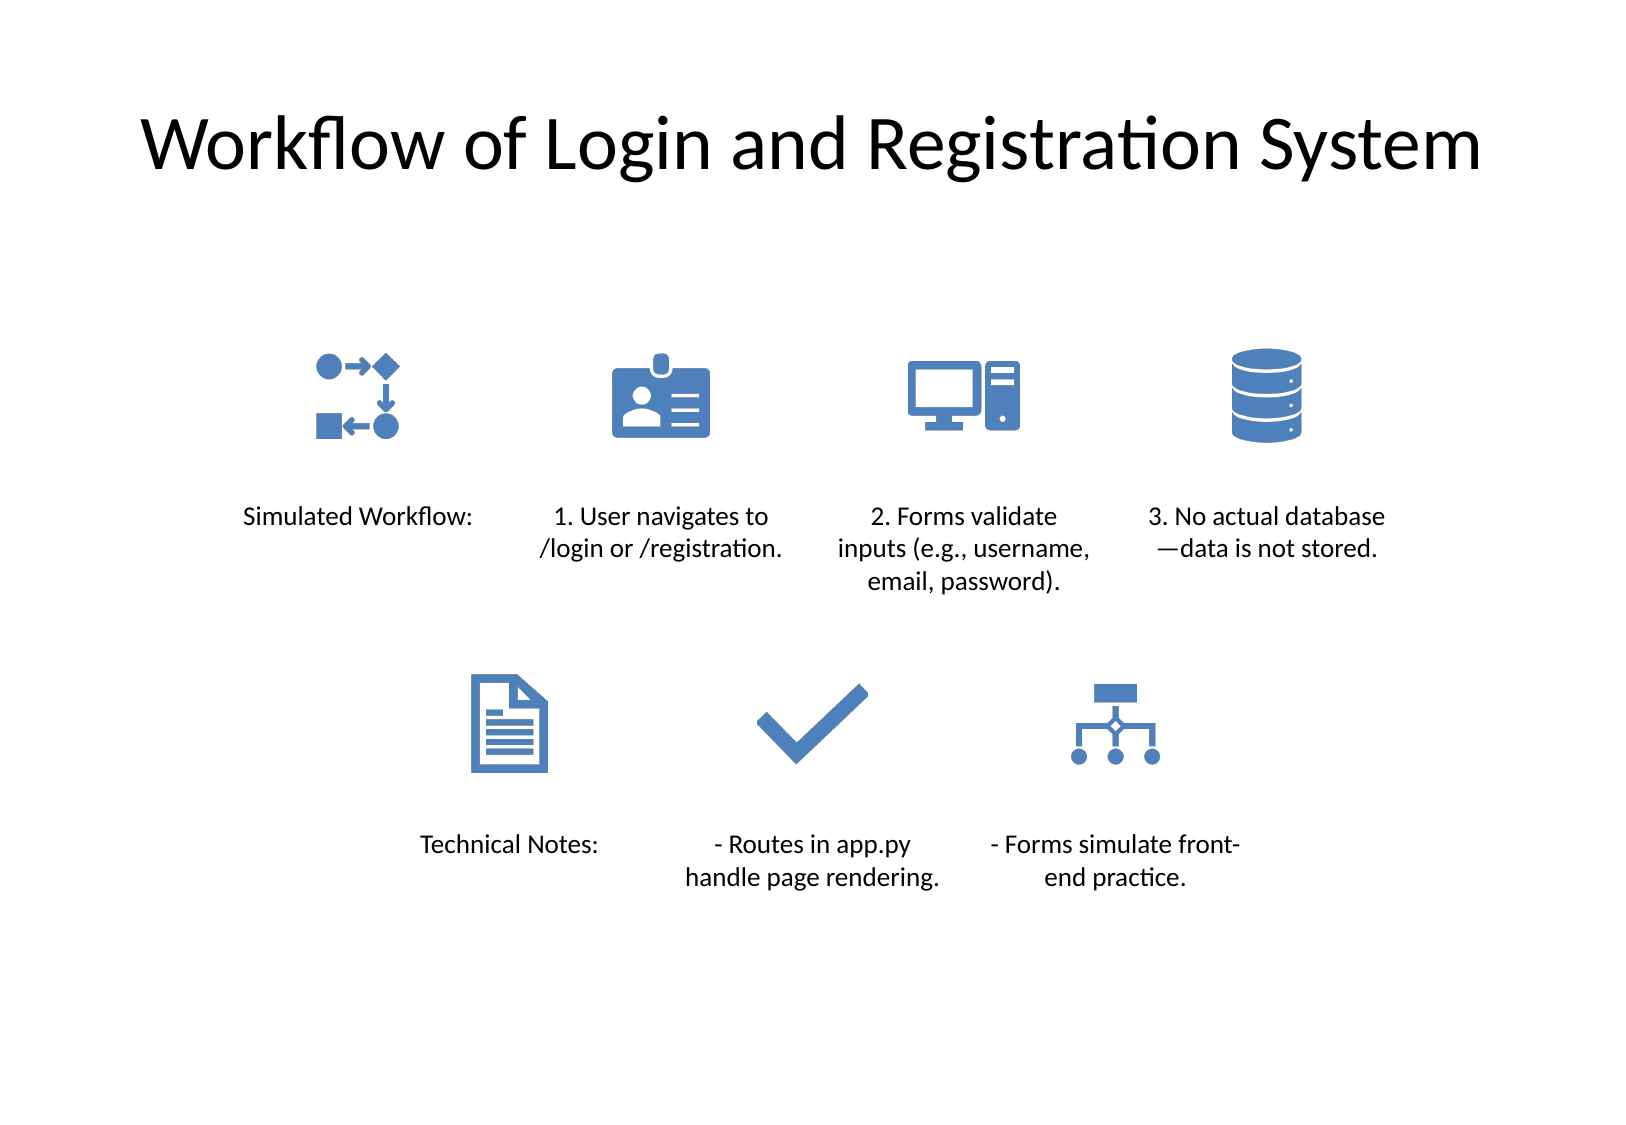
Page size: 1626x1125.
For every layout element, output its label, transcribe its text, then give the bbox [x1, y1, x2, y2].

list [80, 262, 1544, 1006]
title Workflow of Login and Registration System [81, 45, 1544, 233]
